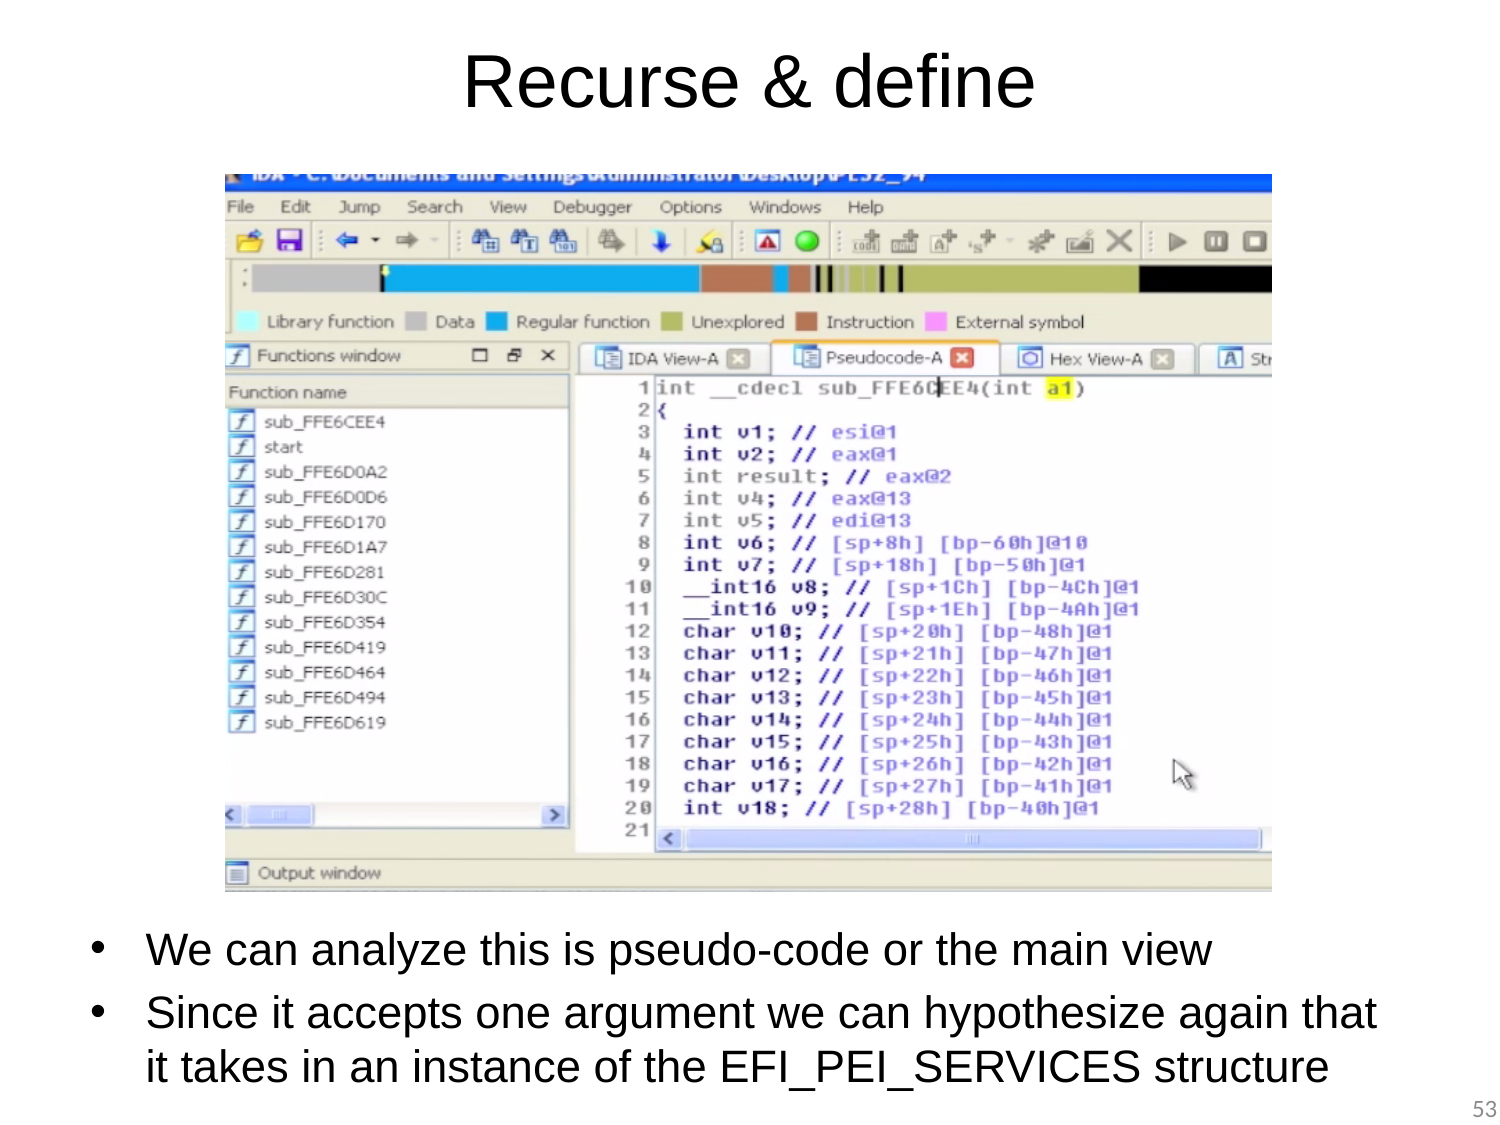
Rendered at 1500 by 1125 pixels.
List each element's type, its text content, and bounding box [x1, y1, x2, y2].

picture [224, 174, 1272, 892]
title Recurse & define [75, 0, 1425, 156]
slide_number 53 [1162, 1077, 1500, 1125]
list We can analyze this is pseudo-code or the main view Since it accepts one argument we can hypothesize again that it takes in an instance of the EFI_PEI_SERVICES structure [75, 912, 1425, 1100]
